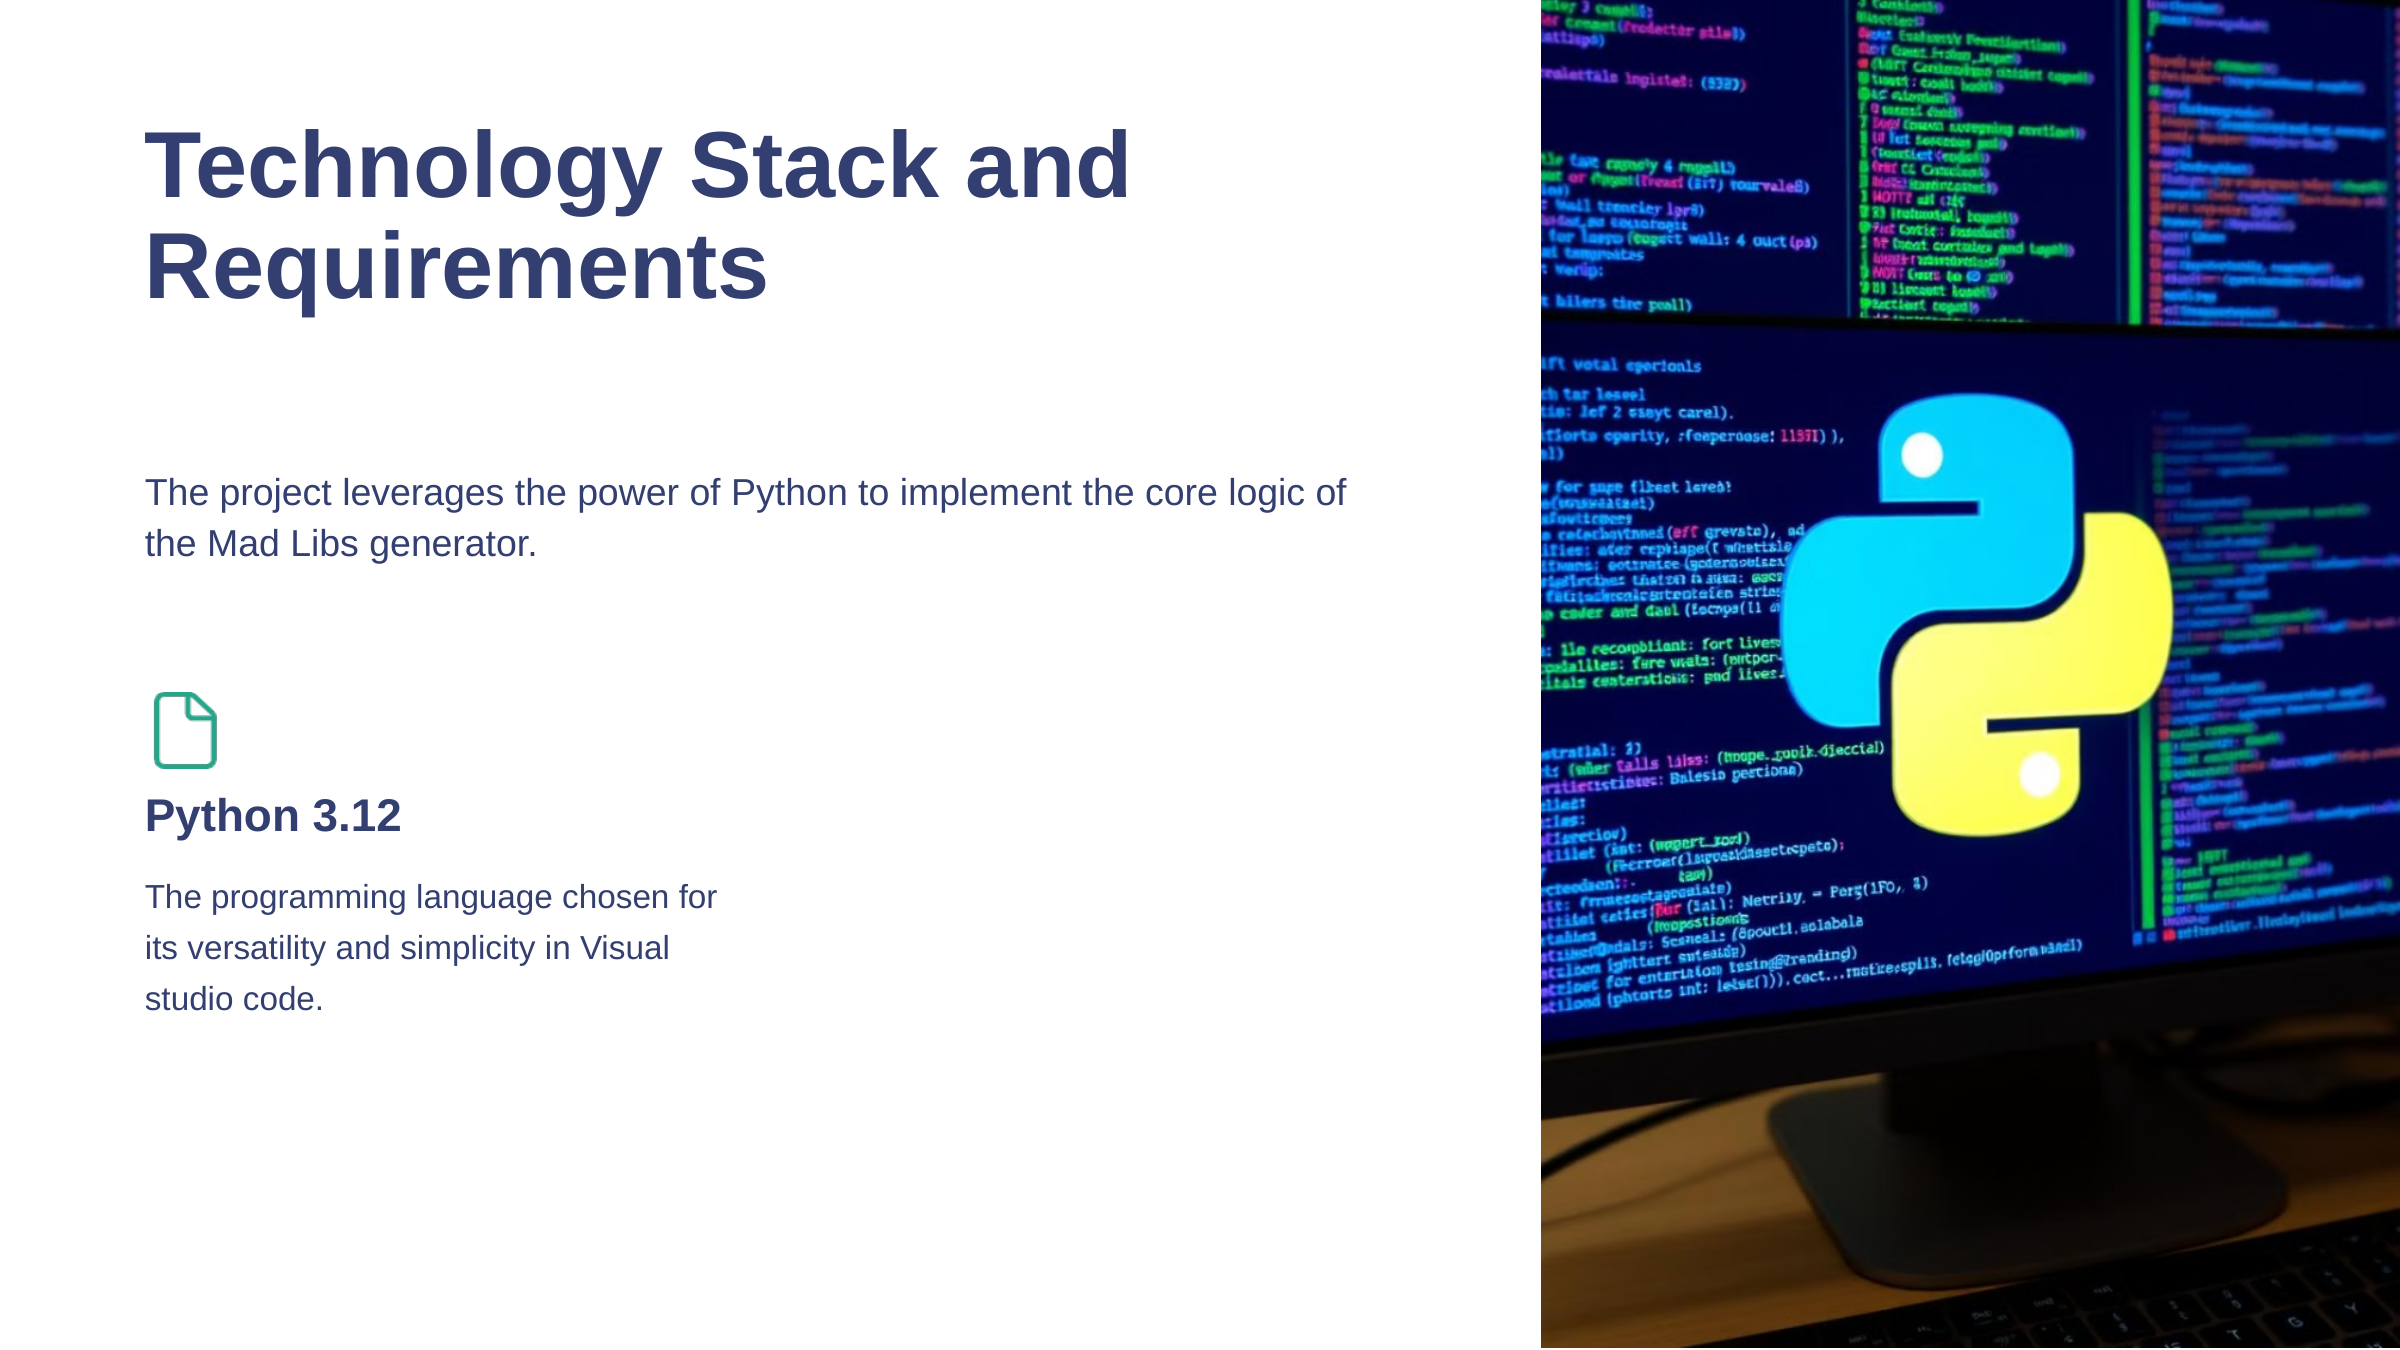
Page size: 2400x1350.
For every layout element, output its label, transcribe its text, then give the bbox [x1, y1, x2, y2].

text_box Technology Stack and Requirements [144, 115, 1541, 335]
picture [144, 692, 227, 769]
text_box The project leverages the power of Python to implement the core logic of the Mad Libs generator. [144, 461, 1387, 566]
text_box Python 3.12 [144, 790, 552, 842]
text_box The programming language chosen for its versatility and simplicity in Visual studio code. [144, 863, 757, 1045]
picture [1541, 0, 2400, 1348]
